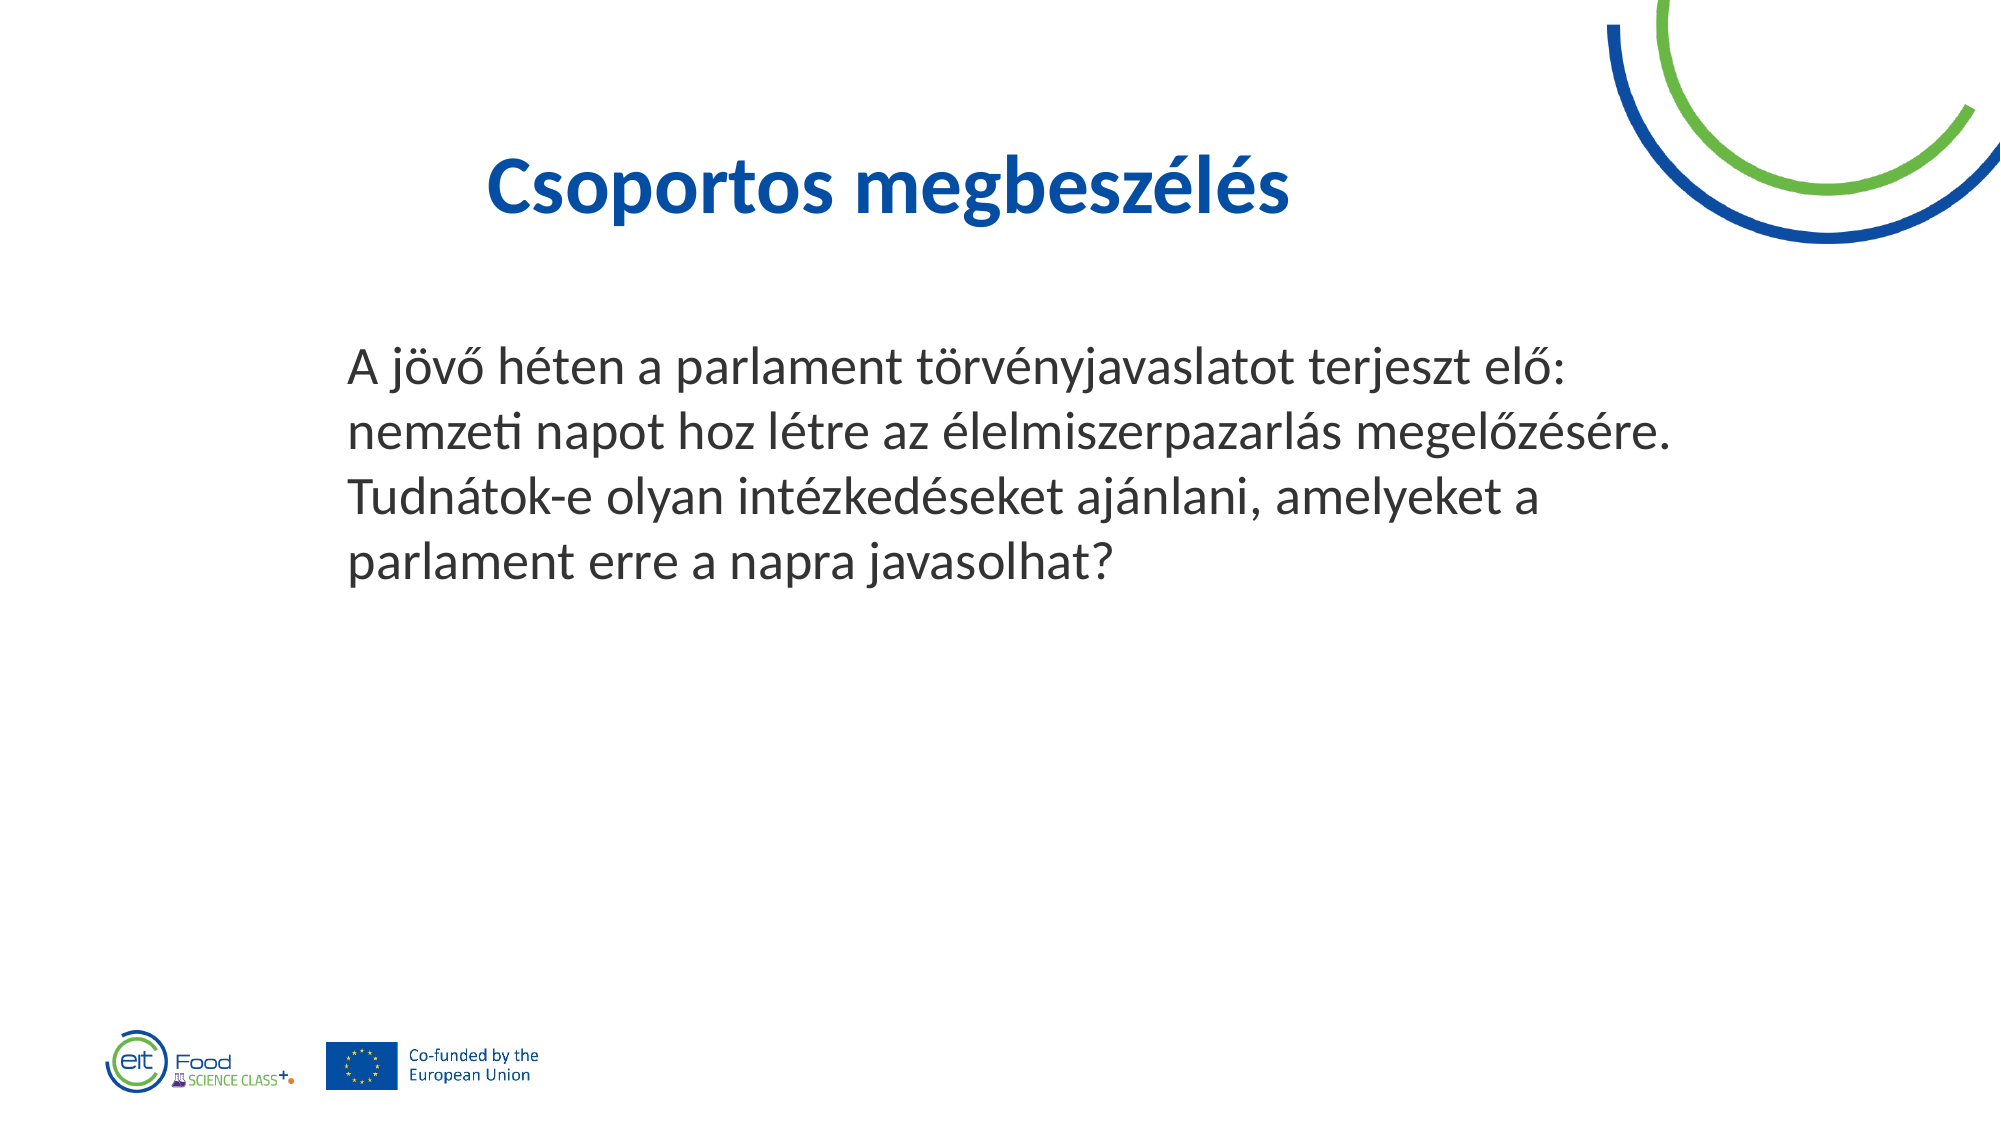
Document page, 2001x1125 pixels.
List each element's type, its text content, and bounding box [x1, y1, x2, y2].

list Csoportos megbeszélés [180, 122, 1599, 194]
picture [105, 1030, 294, 1093]
list A jövő héten a parlament törvényjavaslatot terjeszt elő: nemzeti napot hoz létre az élelmiszerpazarlás megelőzésére. Tudnátok-e olyan intézkedéseket ajánlani, amelyeket a parlament erre a napra javasolhat? [257, 248, 1743, 672]
picture [326, 1042, 538, 1090]
picture [1607, 0, 2000, 244]
